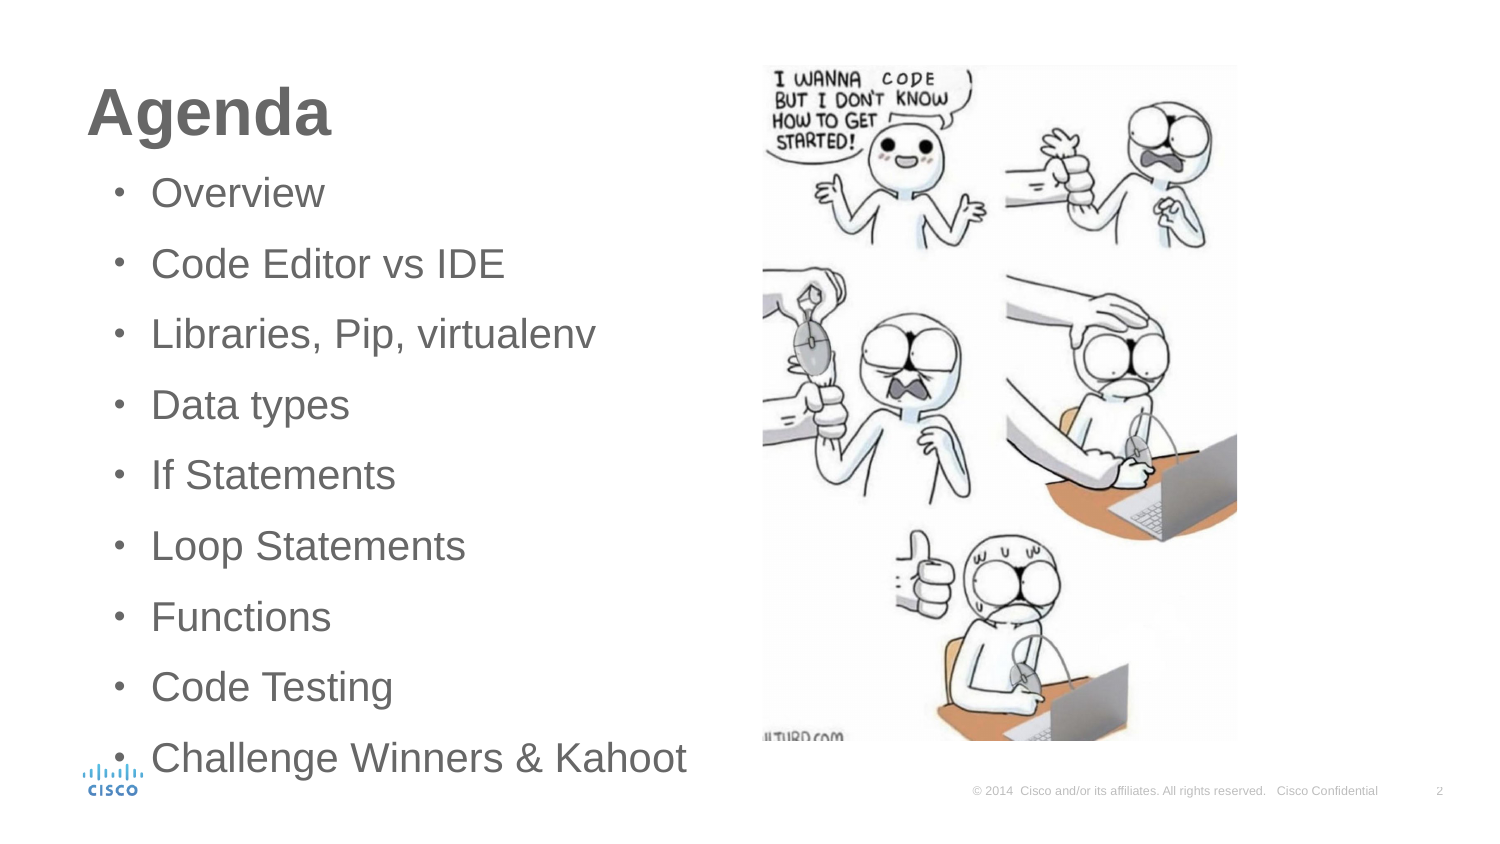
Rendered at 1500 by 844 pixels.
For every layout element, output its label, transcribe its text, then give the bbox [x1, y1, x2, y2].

picture [77, 758, 149, 803]
picture [762, 65, 1238, 741]
list Overview Code Editor vs IDE Libraries, Pip, virtualenv Data types If Statements Loop Statements Functions Code Testing Challenge Winners & Kahoot [89, 176, 739, 682]
title Agenda [71, 55, 1441, 176]
